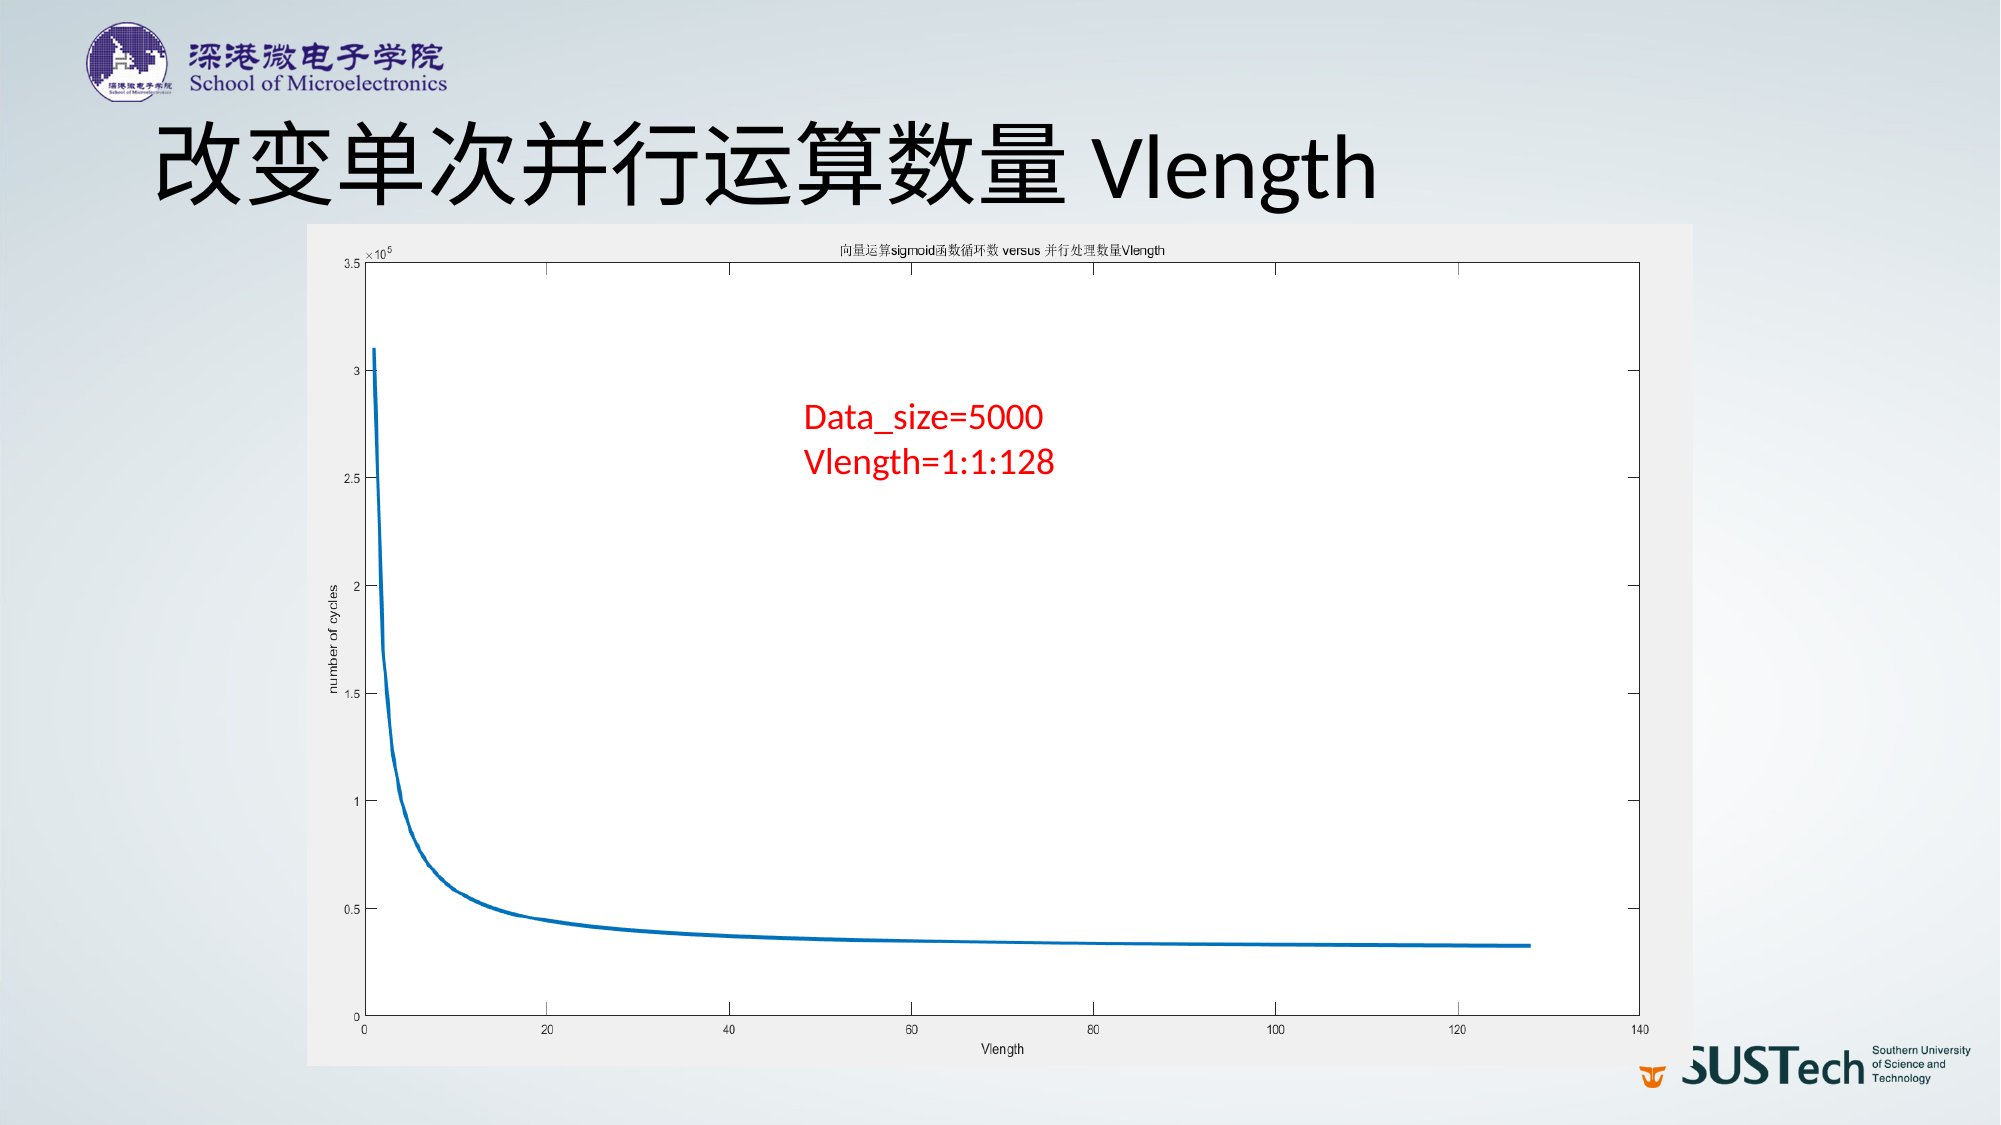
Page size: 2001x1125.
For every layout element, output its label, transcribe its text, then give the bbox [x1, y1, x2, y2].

title 改变单次并行运算数量Vlength [137, 59, 1863, 278]
picture [0, 0, 2001, 1125]
